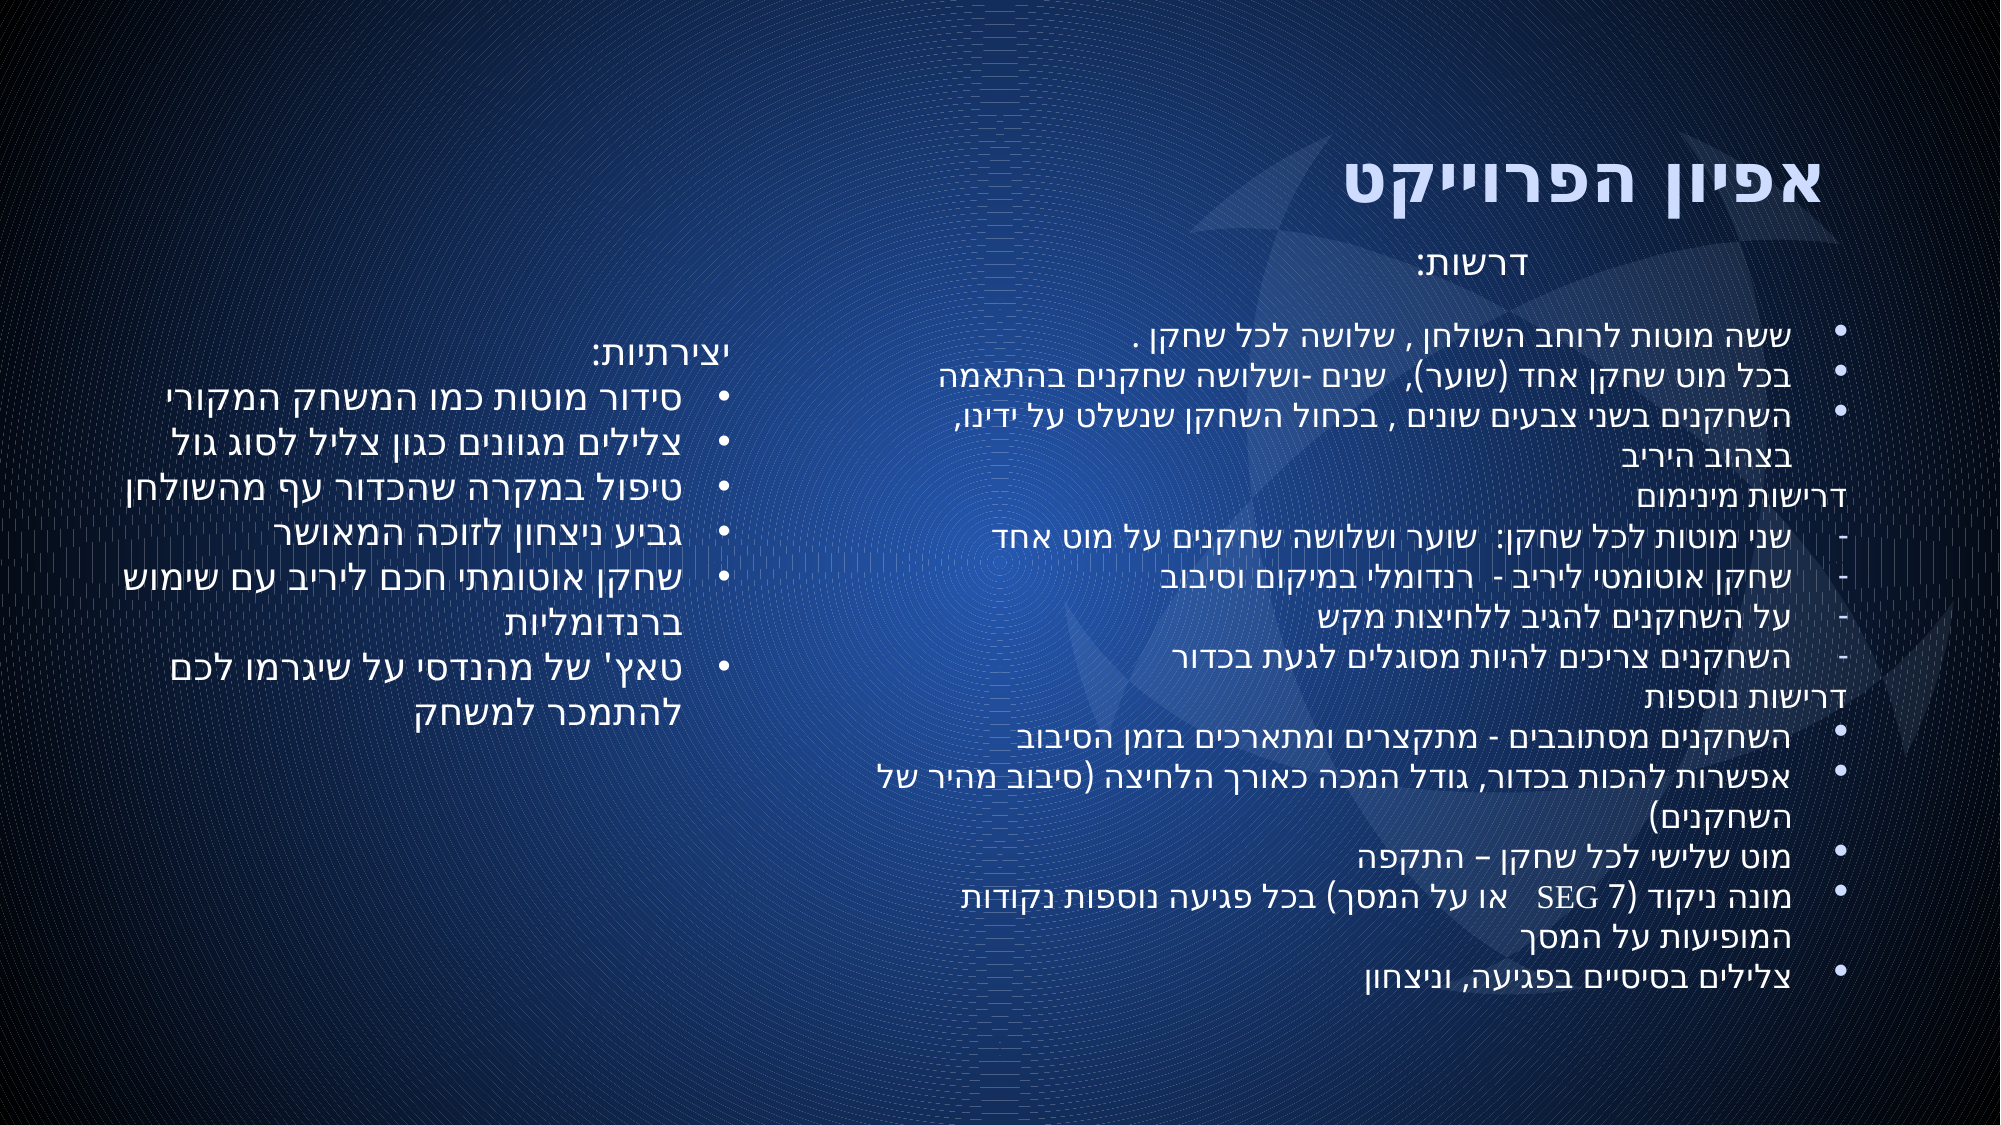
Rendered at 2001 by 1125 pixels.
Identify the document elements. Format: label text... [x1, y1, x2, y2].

text_box יצירתיות: סידור מוטות כמו המשחק המקורי צלילים מגוונים כגון צליל לסוג גול טיפול במקרה שהכדור עף מהשולחן גביע ניצחון לזוכה המאושר שחקן אוטומתי חכם ליריב עם שימוש ברנדומליות טאץ' של מהנדסי על שיגרמו לכם להתמכר למשחק [71, 320, 746, 830]
text_box דרשות: [1292, 231, 1544, 336]
text_box ששה מוטות לרוחב השולחן , שלושה לכל שחקן . בכל מוט שחקן אחד (שוער), שנים -ושלושה שחקנים בהתאמה השחקנים בשני צבעים שונים , בכחול השחקן שנשלט על ידינו, בצהוב היריב דרישות מינימום שני מוטות לכל שחקן: שוער ושלושה שחקנים על מוט אחד שחקן אוטומטי ליריב - רנדומלי במיקום וסיבוב על השחקנים להגיב ללחיצות מקש השחקנים צריכים להיות מסוגלים לגעת בכדור דרישות נוספות השחקנים מסתובבים - מתקצרים ומתארכים בזמן הסיבוב אפשרות להכות בכדור, גודל המכה כאורך הלחיצה (סיבוב מהיר של השחקנים) מוט שלישי לכל שחקן – התקפה מונה ניקוד (7 SEG או על המסך) בכל פגיעה נוספות נקודות המופיעות על המסך צלילים בסיסיים בפגיעה, וניצחון [854, 299, 1863, 1014]
title אפיון הפרוייקט [157, 118, 1843, 244]
